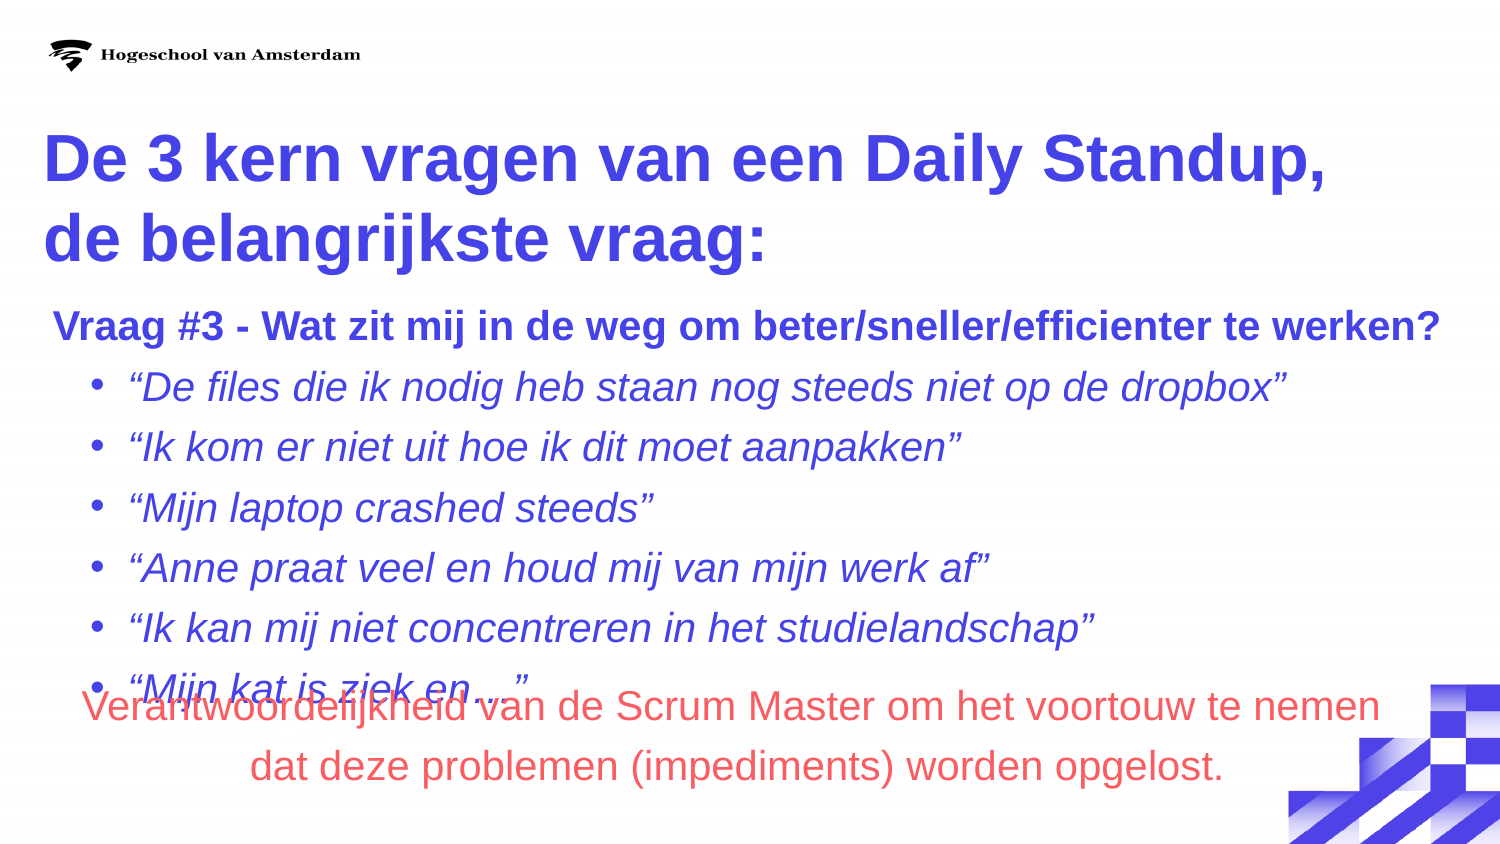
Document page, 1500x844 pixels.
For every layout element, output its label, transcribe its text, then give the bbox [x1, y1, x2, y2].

list Vraag #3 - Wat zit mij in de weg om beter/sneller/efficienter te werken? “De files die ik nodig heb staan nog steeds niet op de dropbox” “Ik kom er niet uit hoe ik dit moet aanpakken” “Mijn laptop crashed steeds” “Anne praat veel en houd mij van mijn werk af” “Ik kan mij niet concentreren in het studielandschap” “Mijn kat is ziek en…”Omdat vergaderingen van een paar uur de dood van productiviteit zijn [37, 284, 1495, 699]
text_box Verantwoordelijkheid van de Scrum Master om het voortouw te nemen dat deze problemen (impediments) worden opgelost. [50, 631, 1425, 836]
picture [0, 0, 1500, 844]
title De 3 kern vragen van een Daily Standup, de belangrijkste vraag: [28, 87, 1379, 303]
